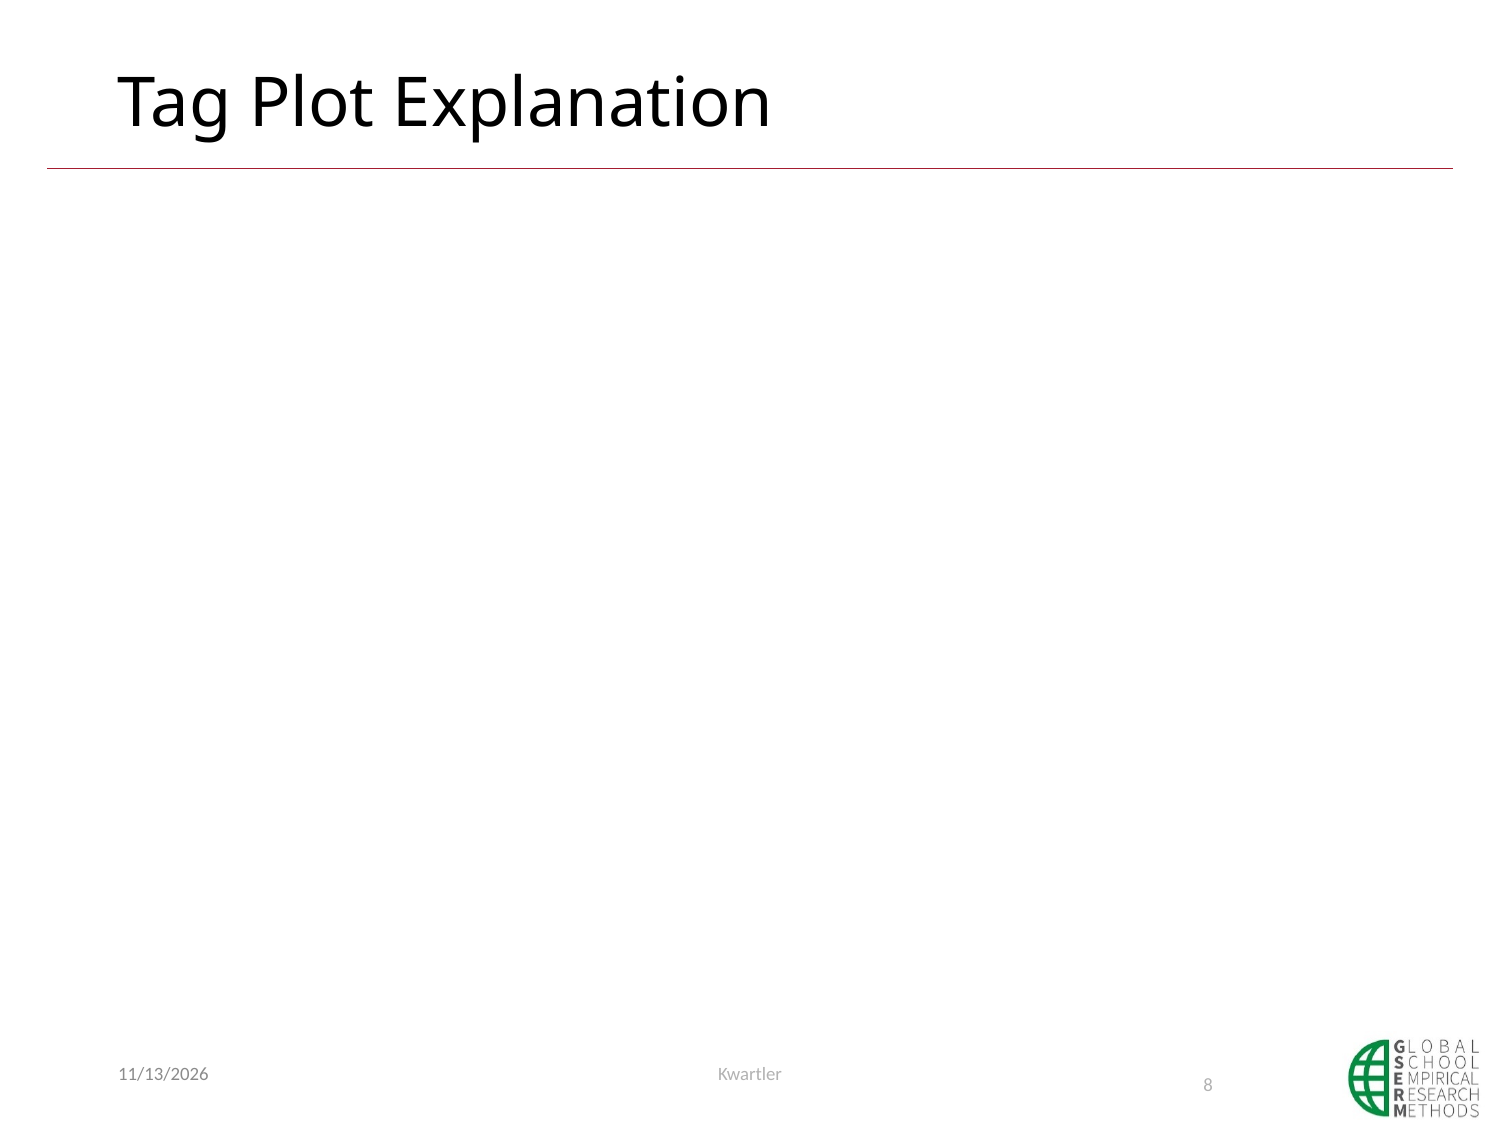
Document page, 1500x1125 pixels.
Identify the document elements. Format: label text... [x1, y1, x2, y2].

footer Kwartler [496, 1042, 1004, 1103]
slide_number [103, 1042, 441, 1103]
title Tag Plot Explanation [103, 59, 1397, 157]
picture [1342, 1031, 1500, 1120]
slide_number 8 [1188, 1042, 1330, 1103]
